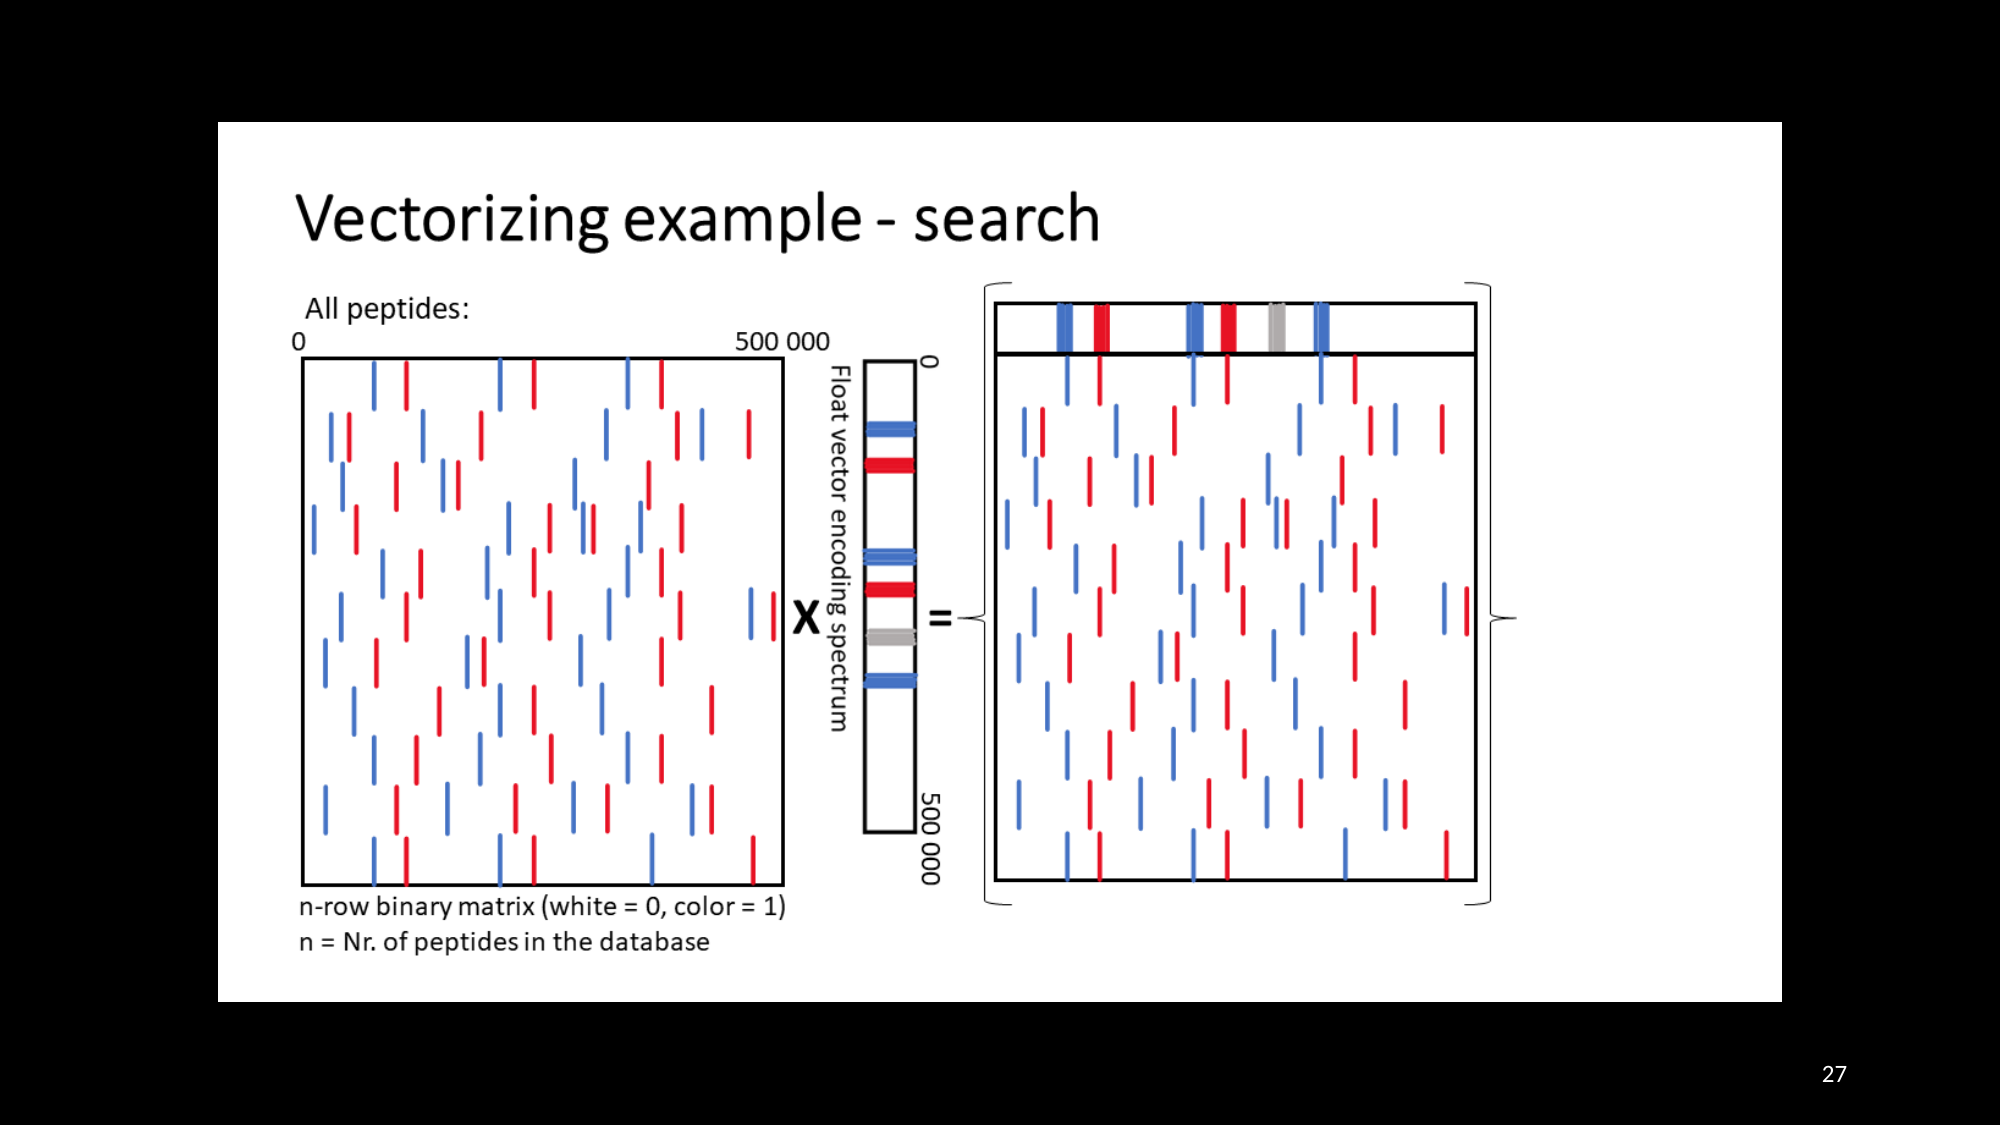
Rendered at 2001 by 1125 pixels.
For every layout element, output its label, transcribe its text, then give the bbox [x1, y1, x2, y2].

picture [218, 122, 1782, 1002]
slide_number 27 [1412, 1042, 1863, 1103]
